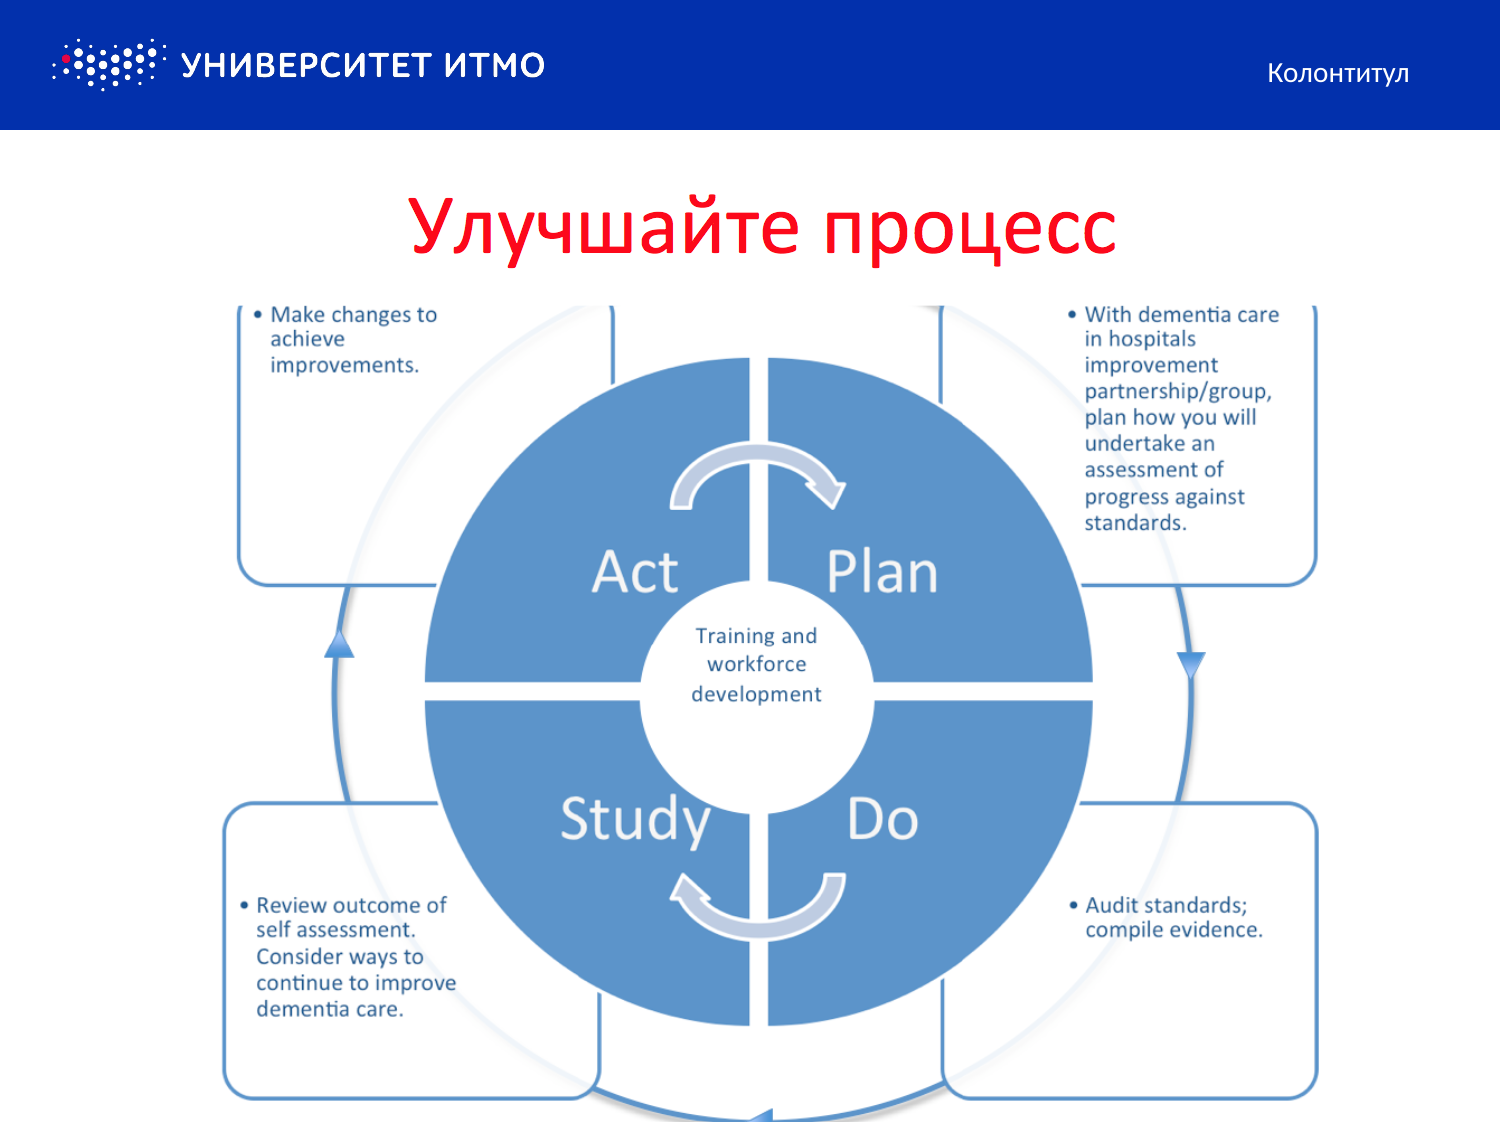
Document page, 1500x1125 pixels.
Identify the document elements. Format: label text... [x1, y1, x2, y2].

footer Колонтитул [661, 40, 1425, 101]
picture [194, 167, 1348, 1122]
picture [0, 0, 596, 130]
